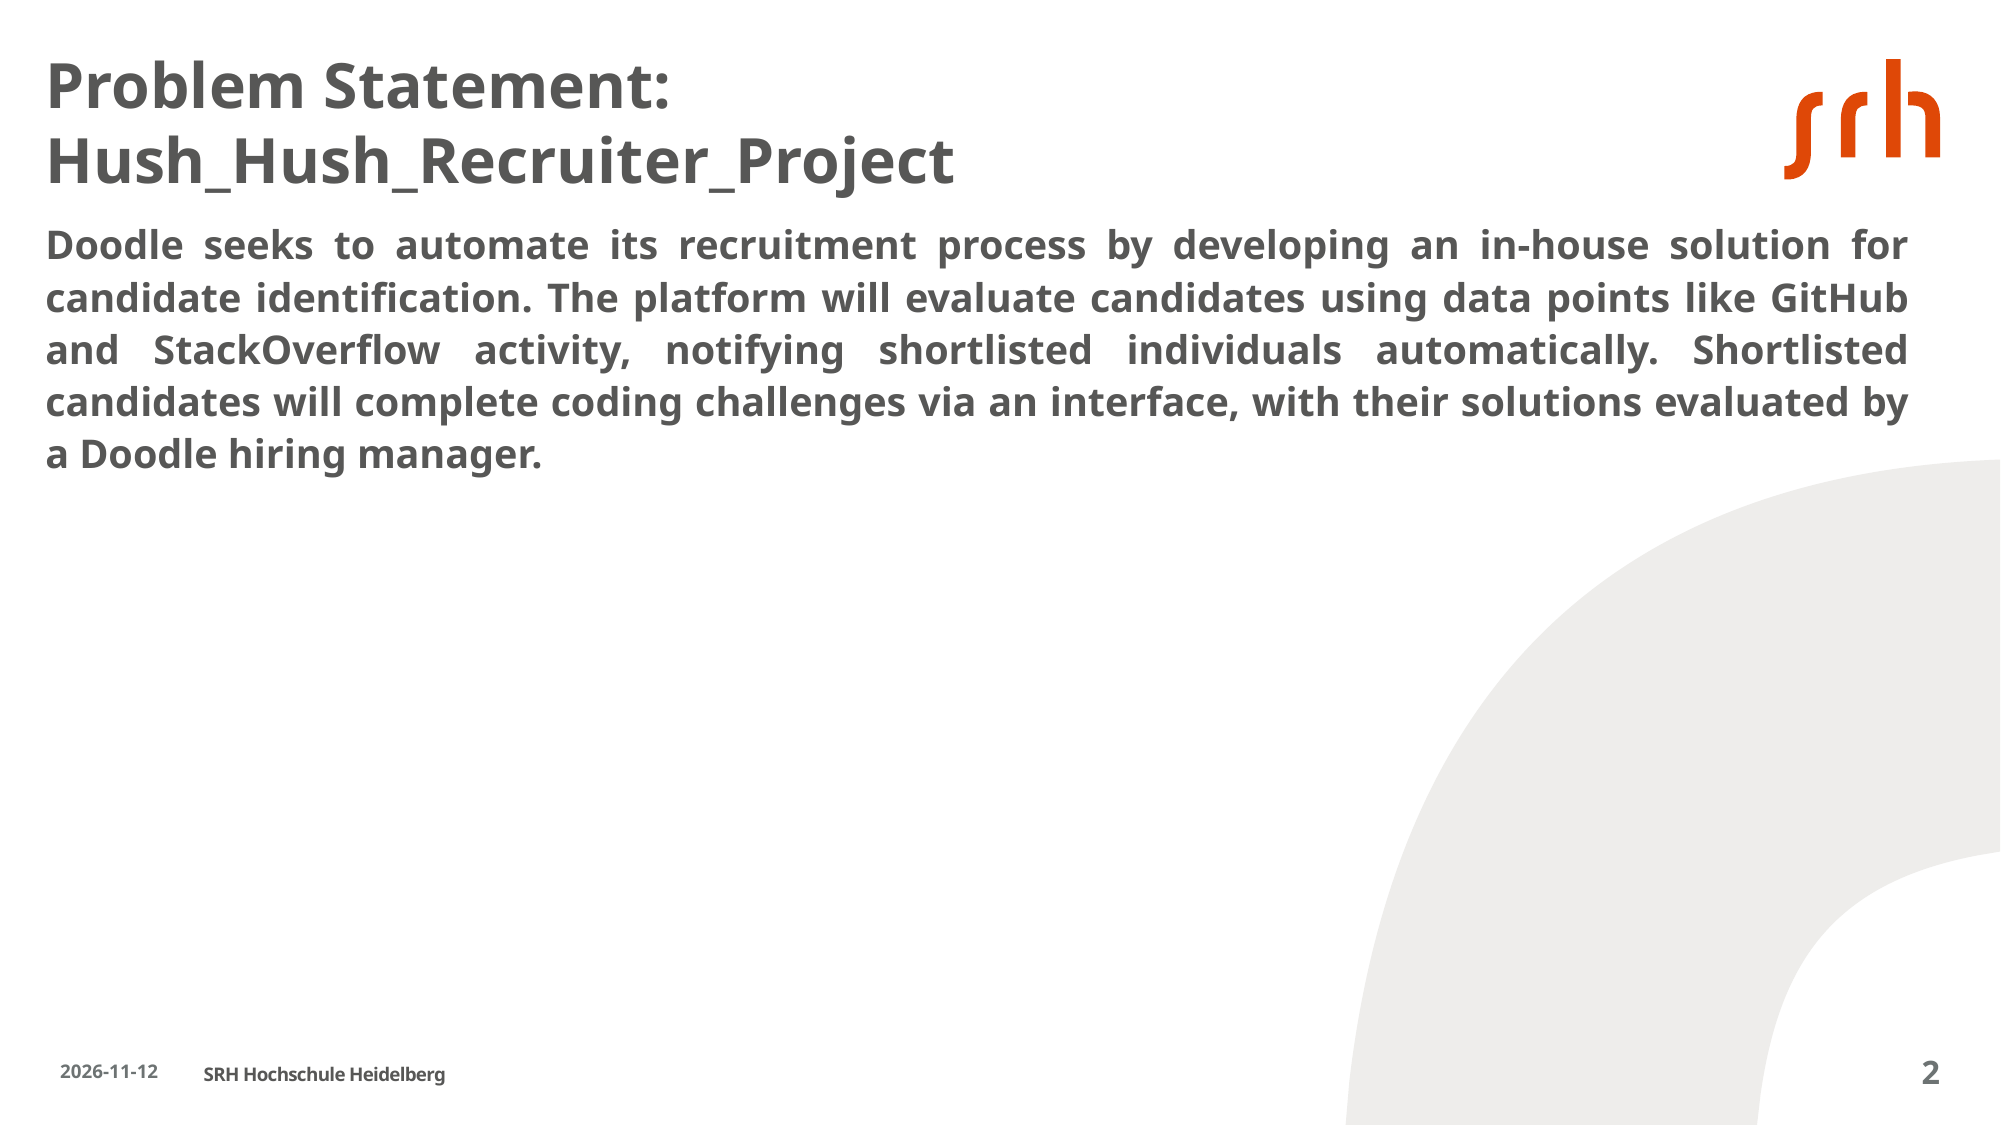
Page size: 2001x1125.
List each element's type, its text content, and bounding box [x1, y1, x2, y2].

footer SRH Hochschule Heidelberg [203, 1044, 1270, 1105]
list Doodle seeks to automate its recruitment process by developing an in-house solution for candidate identification. The platform will evaluate candidates using data points like GitHub and StackOverflow activity, notifying shortlisted individuals automatically. Shortlisted candidates will complete coding challenges via an interface, with their solutions evaluated by a Doodle hiring manager. [45, 215, 1911, 910]
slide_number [60, 1042, 204, 1103]
slide_number 2 [1828, 1044, 1941, 1104]
title Problem Statement: Hush_Hush_Recruiter_Project [45, 58, 1548, 196]
